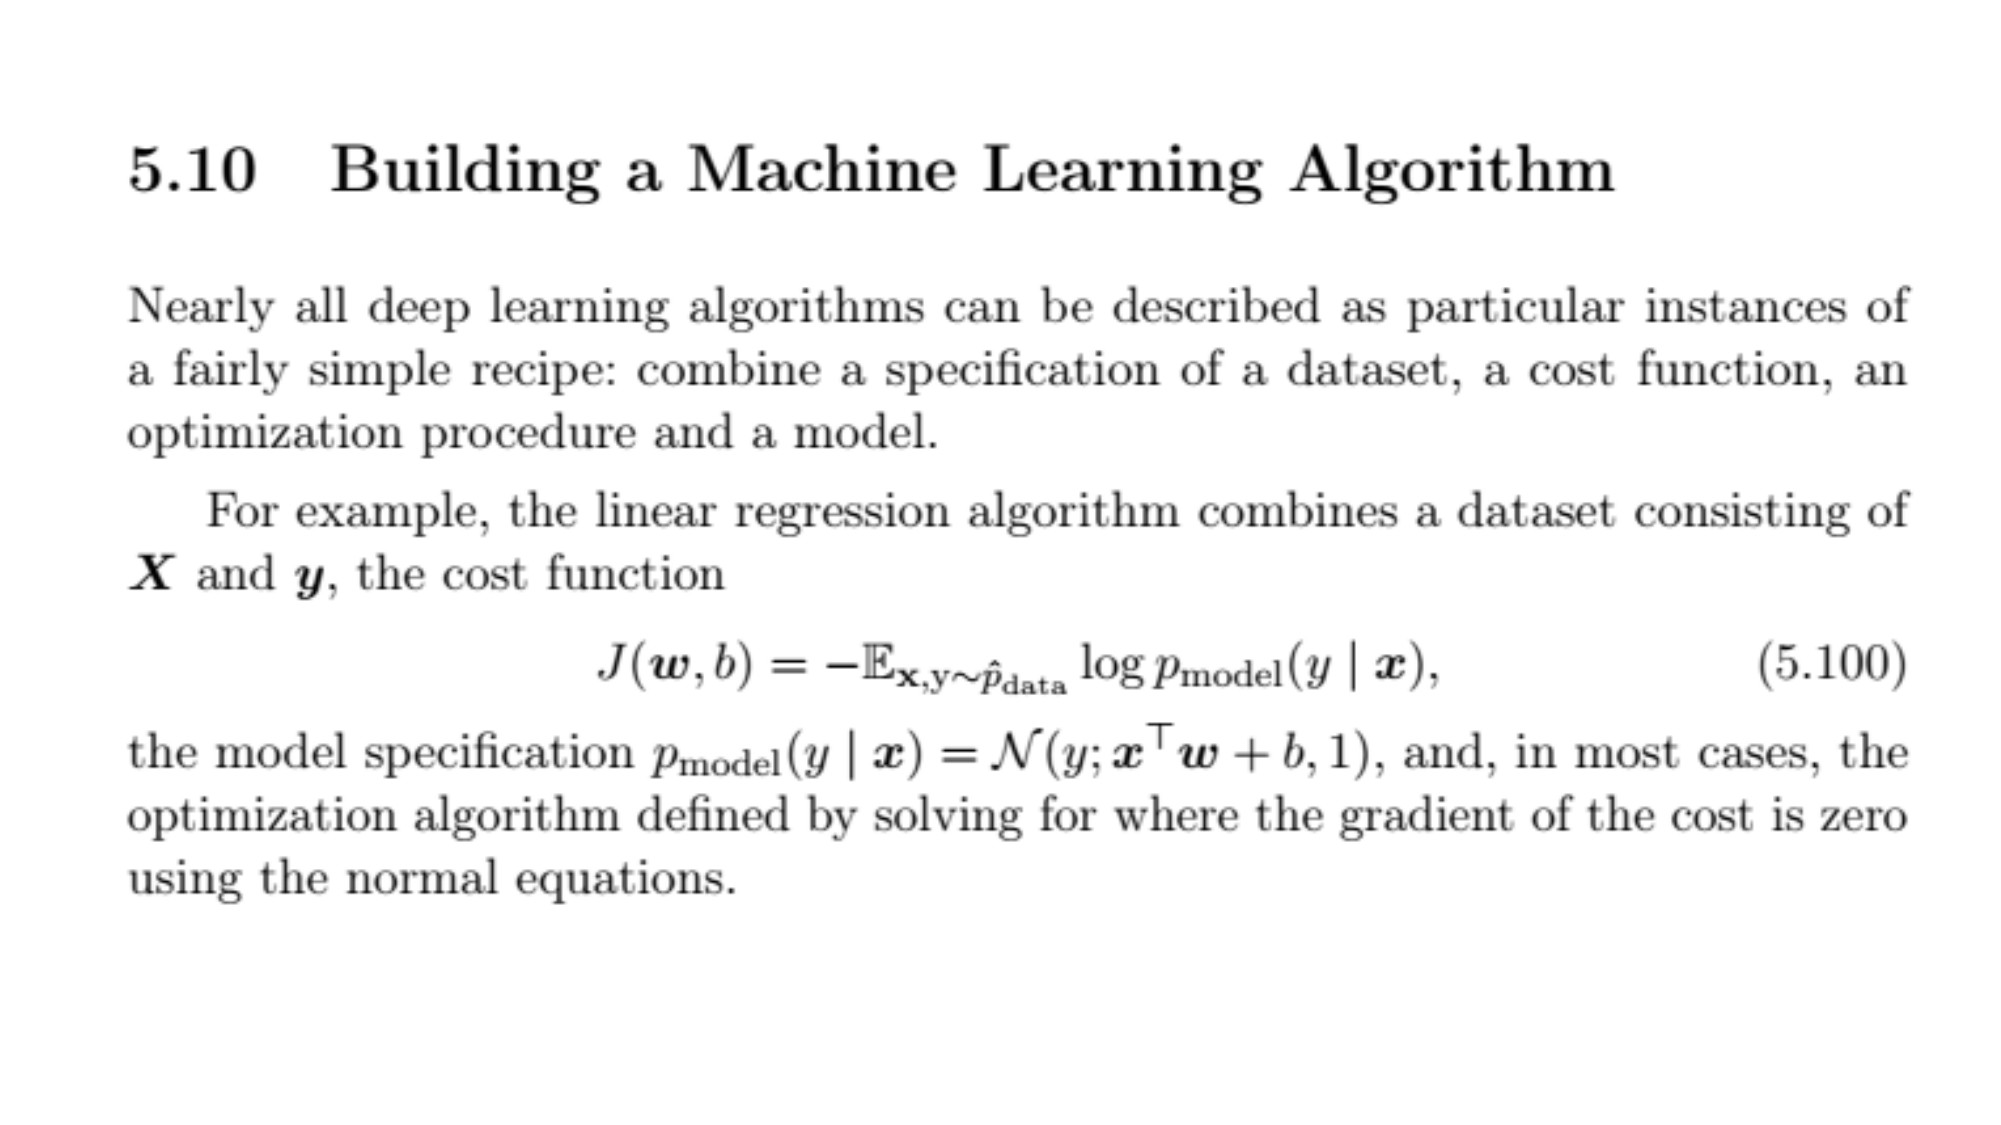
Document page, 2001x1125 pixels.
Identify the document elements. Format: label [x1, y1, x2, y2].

picture [115, 92, 1937, 910]
